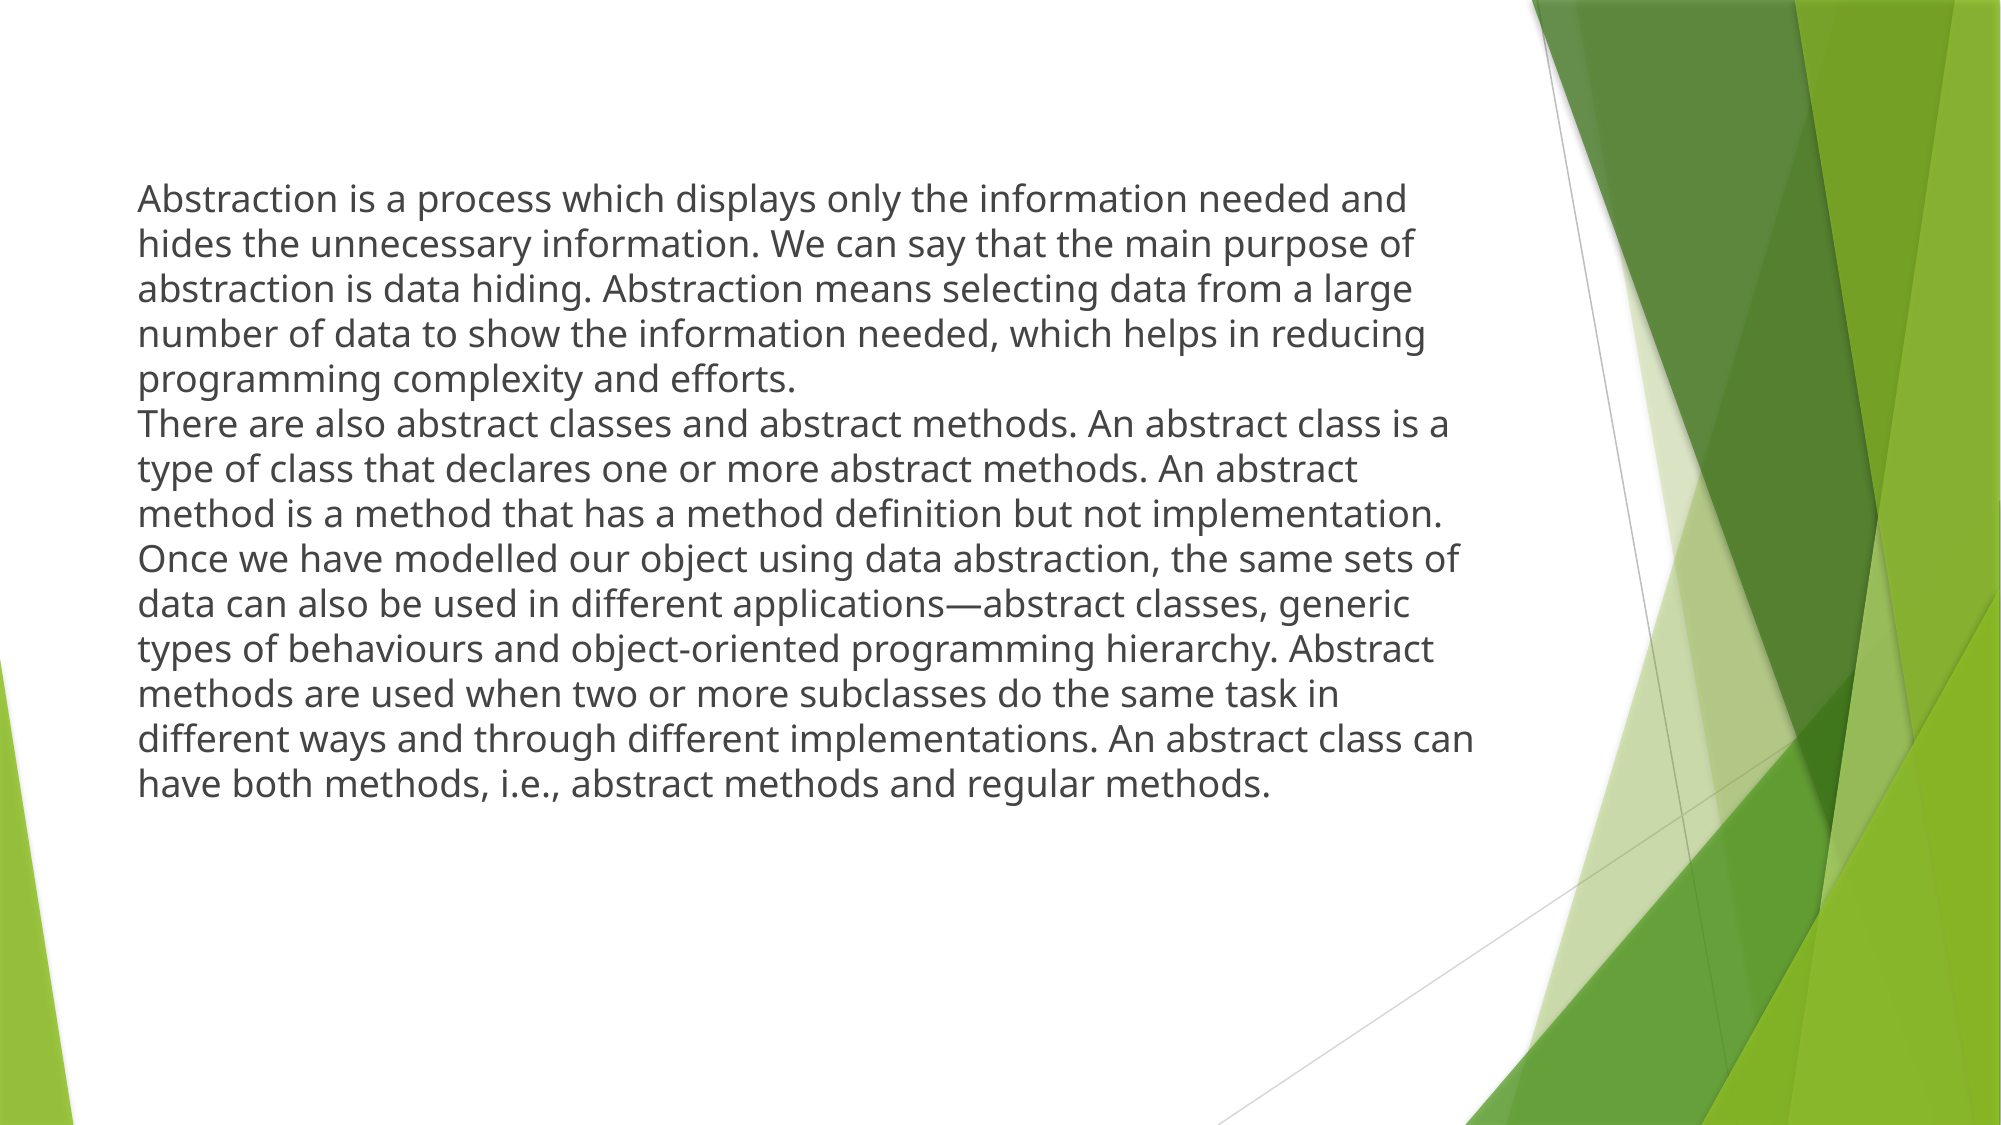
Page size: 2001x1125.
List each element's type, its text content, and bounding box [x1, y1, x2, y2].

text_box Abstraction is a process which displays only the information needed and hides the unnecessary information. We can say that the main purpose of abstraction is data hiding. Abstraction means selecting data from a large number of data to show the information needed, which helps in reducing programming complexity and efforts. There are also abstract classes and abstract methods. An abstract class is a type of class that declares one or more abstract methods. An abstract method is a method that has a method definition but not implementation. Once we have modelled our object using data abstraction, the same sets of data can also be used in different applications—abstract classes, generic types of behaviours and object-oriented programming hierarchy. Abstract methods are used when two or more subclasses do the same task in different ways and through different implementations. An abstract class can have both methods, i.e., abstract methods and regular methods. [122, 168, 1502, 813]
